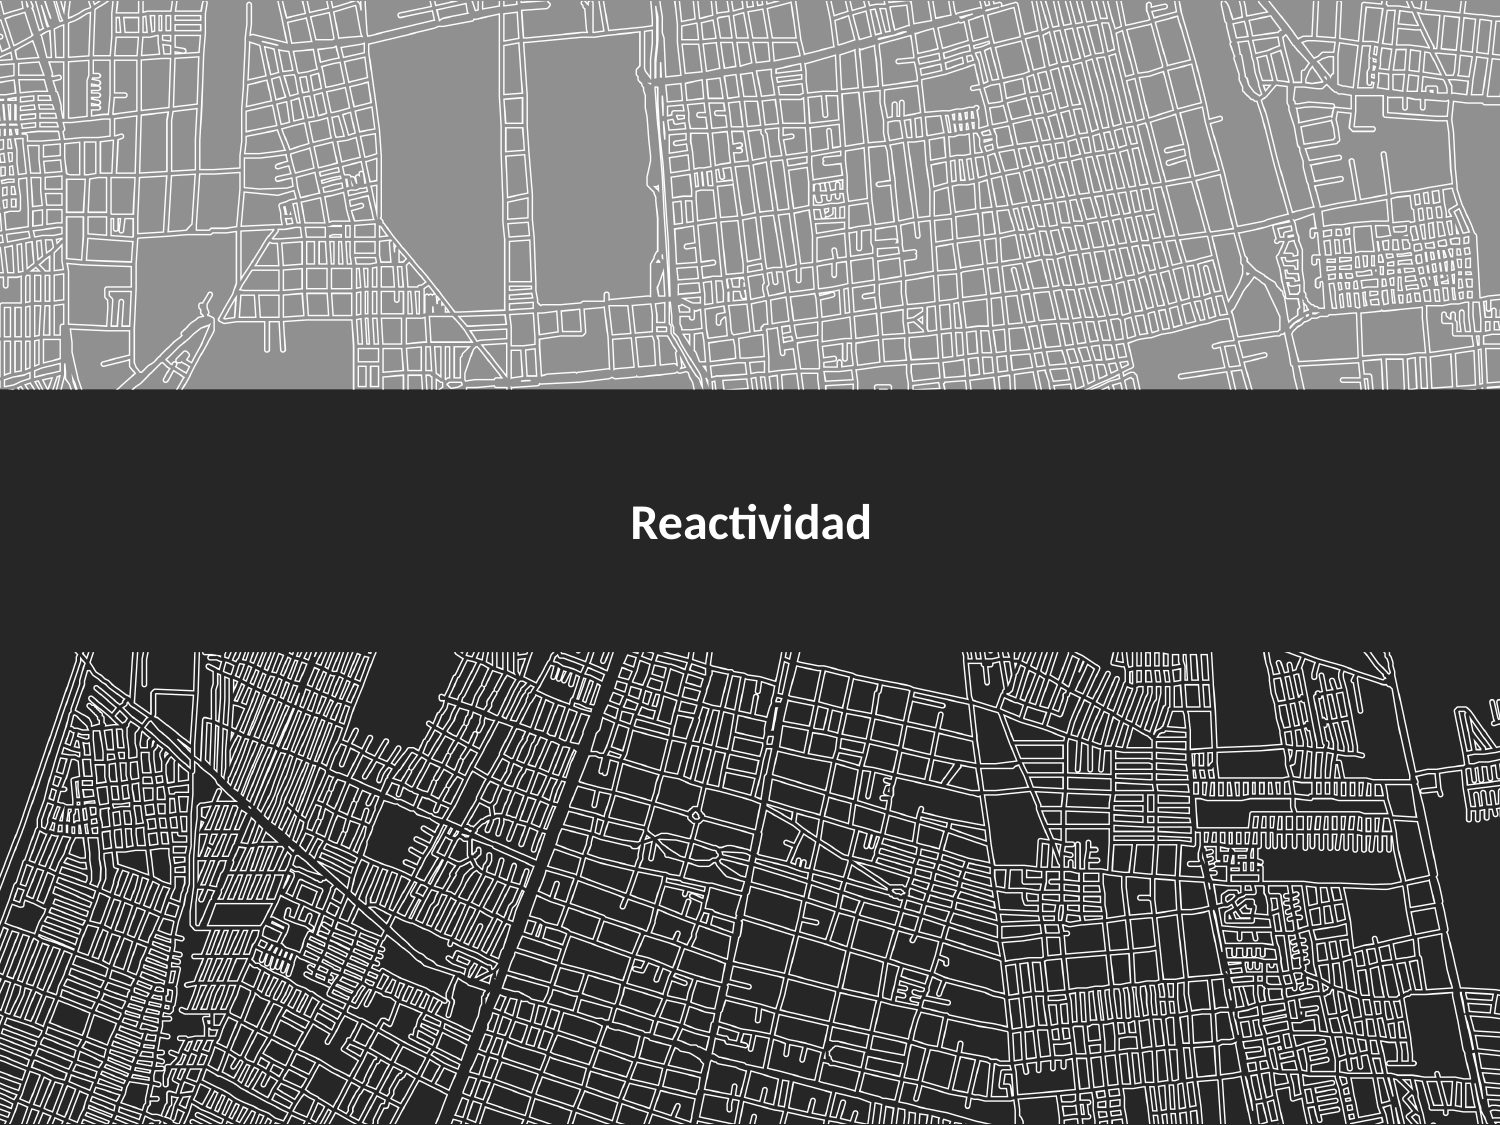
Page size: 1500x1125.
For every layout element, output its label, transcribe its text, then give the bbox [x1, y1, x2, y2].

picture [0, 653, 1500, 1124]
title Reactividad [272, 444, 1228, 598]
